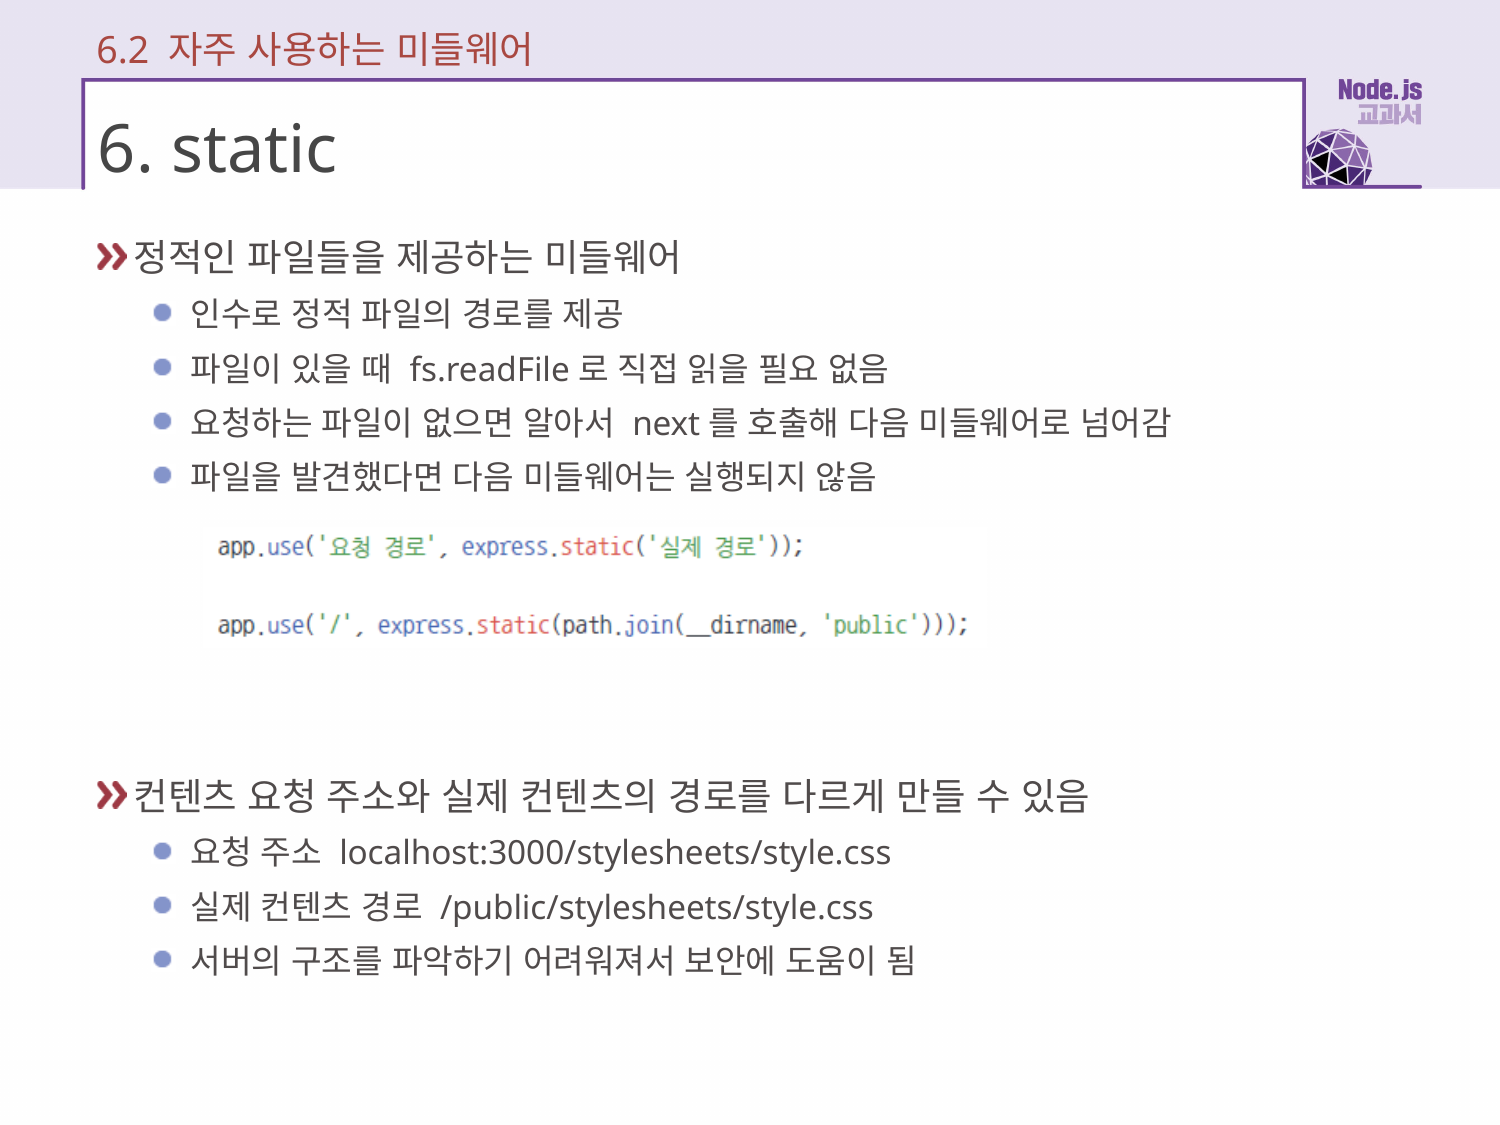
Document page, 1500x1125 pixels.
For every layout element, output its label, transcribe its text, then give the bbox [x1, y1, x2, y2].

picture [0, 0, 1500, 1125]
title 6. static [82, 61, 1413, 193]
list 정적인 파일들을 제공하는 미들웨어 인수로 정적 파일의 경로를 제공 파일이 있을 때 fs.readFile로 직접 읽을 필요 없음 요청하는 파일이 없으면 알아서 next를 호출해 다음 미들웨어로 넘어감 파일을 발견했다면 다음 미들웨어는 실행되지 않음 컨텐츠 요청 주소와 실제 컨텐츠의 경로를 다르게 만들 수 있음 요청 주소 localhost:3000/stylesheets/style.css 실제 컨텐츠 경로 /public/stylesheets/style.css 서버의 구조를 파악하기 어려워져서 보안에 도움이 됨 [81, 222, 1431, 1111]
text_box 6.2 자주 사용하는 미들웨어 [81, 14, 807, 62]
